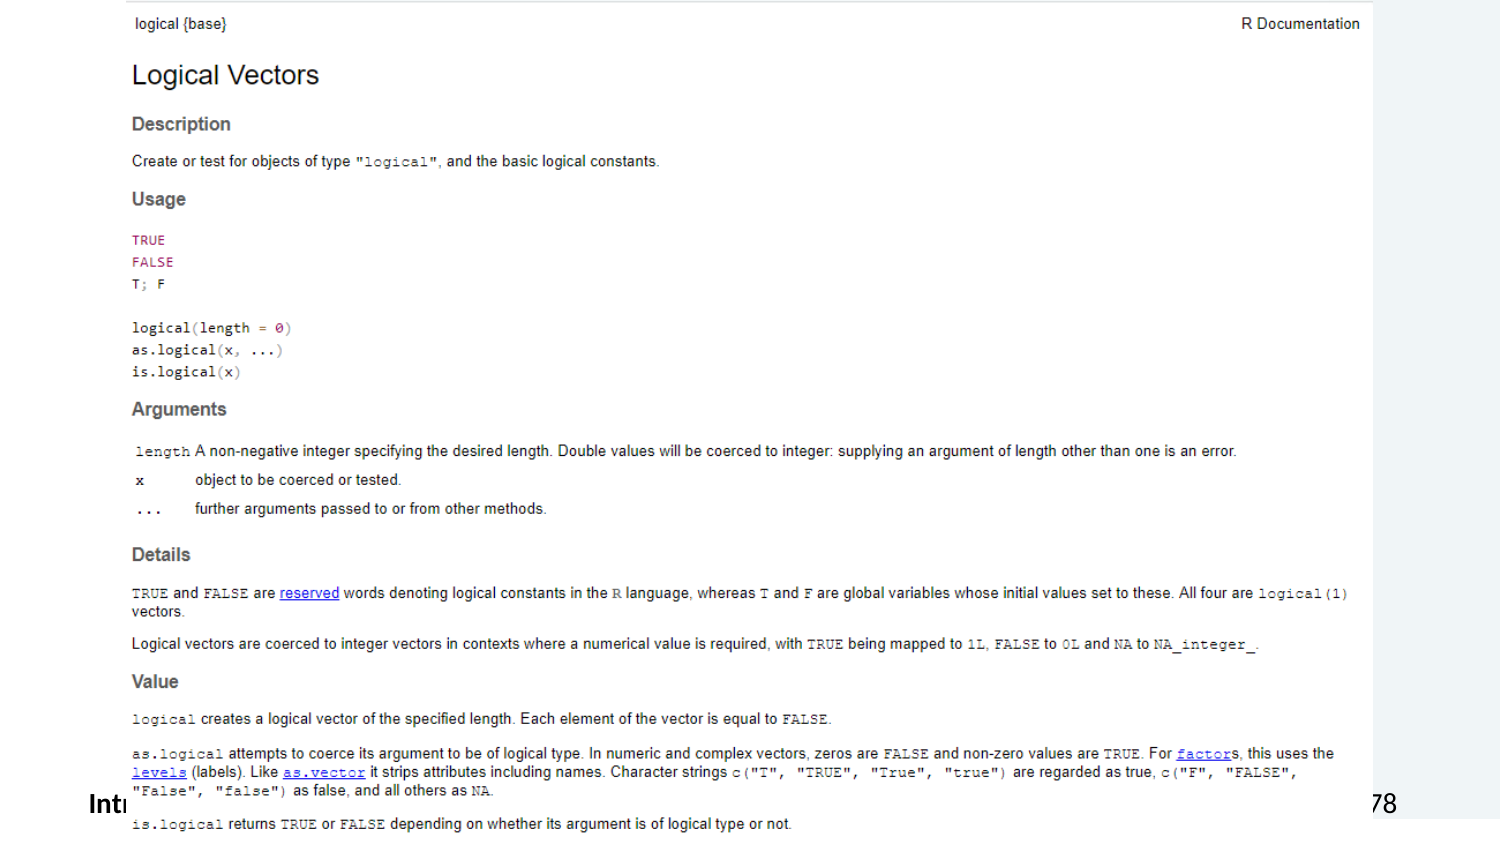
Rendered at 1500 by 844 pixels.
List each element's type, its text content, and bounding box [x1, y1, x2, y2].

picture [0, 0, 1500, 844]
footer Introduction to R: Data Wrangling and Basic Statistics [88, 785, 123, 819]
slide_number 78 [1382, 785, 1398, 819]
